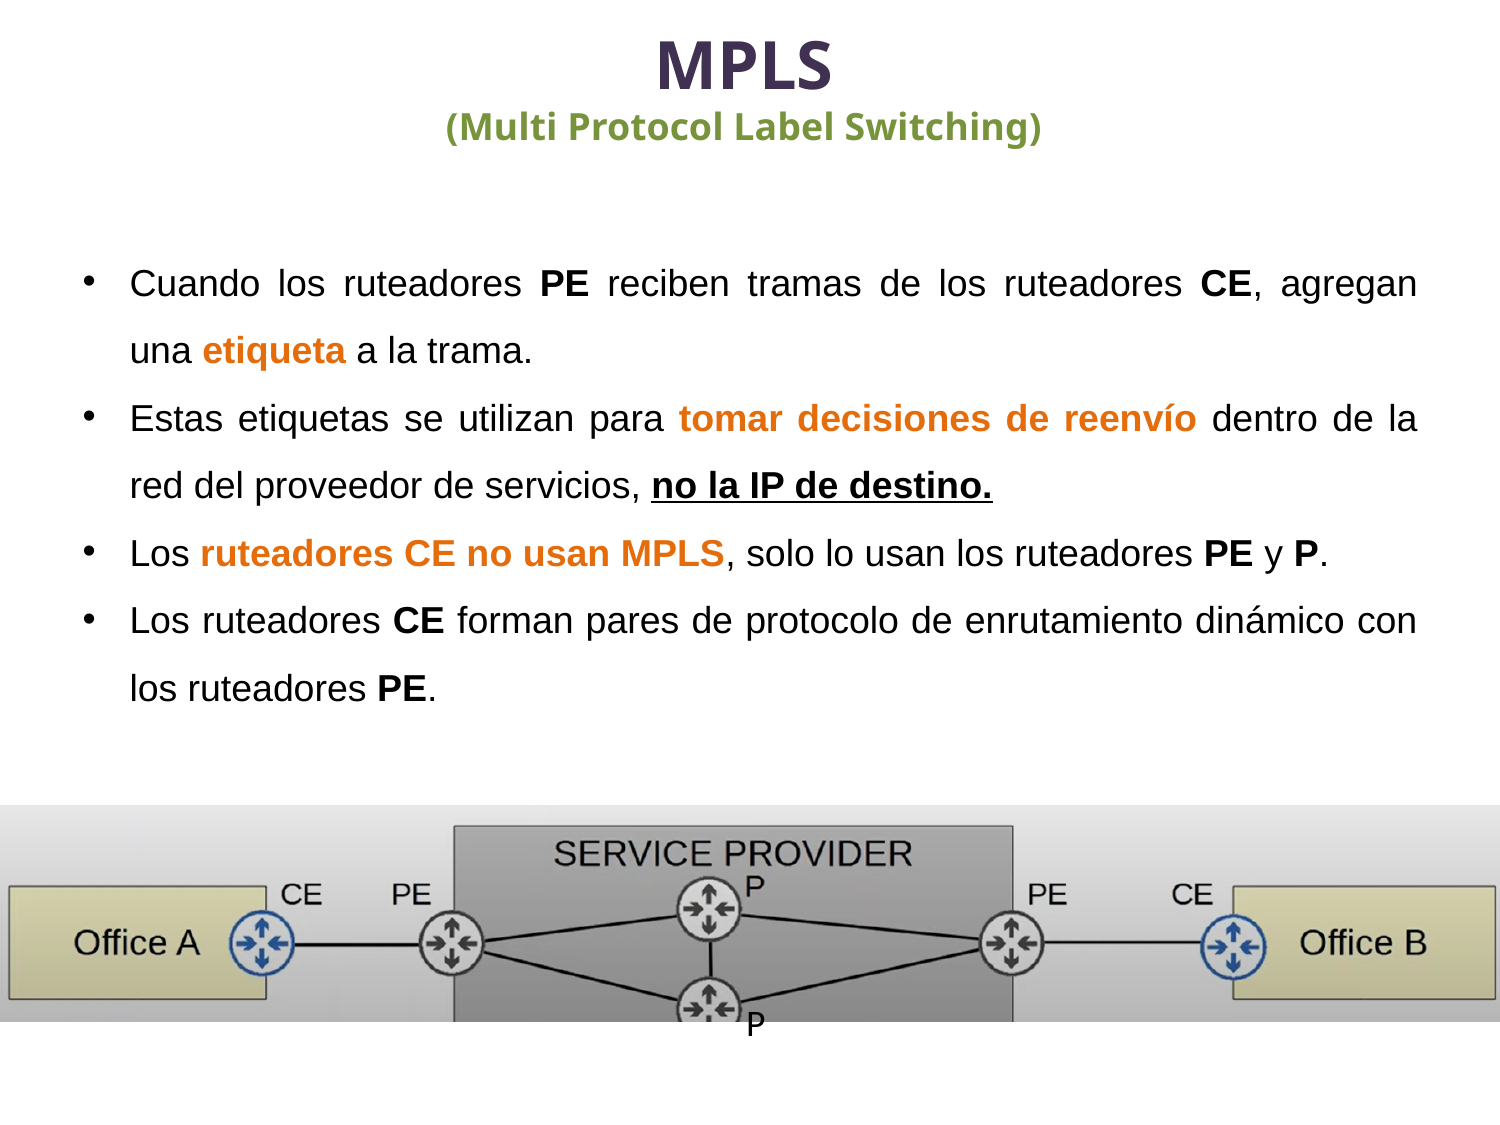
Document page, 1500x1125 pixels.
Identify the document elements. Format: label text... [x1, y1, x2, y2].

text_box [0, 805, 1500, 1053]
text_box Cuando los ruteadores PE reciben tramas de los ruteadores CE, agregan una etiqueta a la trama. Estas etiquetas se utilizan para tomar decisiones de reenvío dentro de la red del proveedor de servicios, no la IP de destino. Los ruteadores CE no usan MPLS, solo lo usan los ruteadores PE y P. Los ruteadores CE forman pares de protocolo de enrutamiento dinámico con los ruteadores PE. [67, 228, 1433, 716]
text_box MPLS (Multi Protocol Label Switching) [125, 15, 1363, 156]
